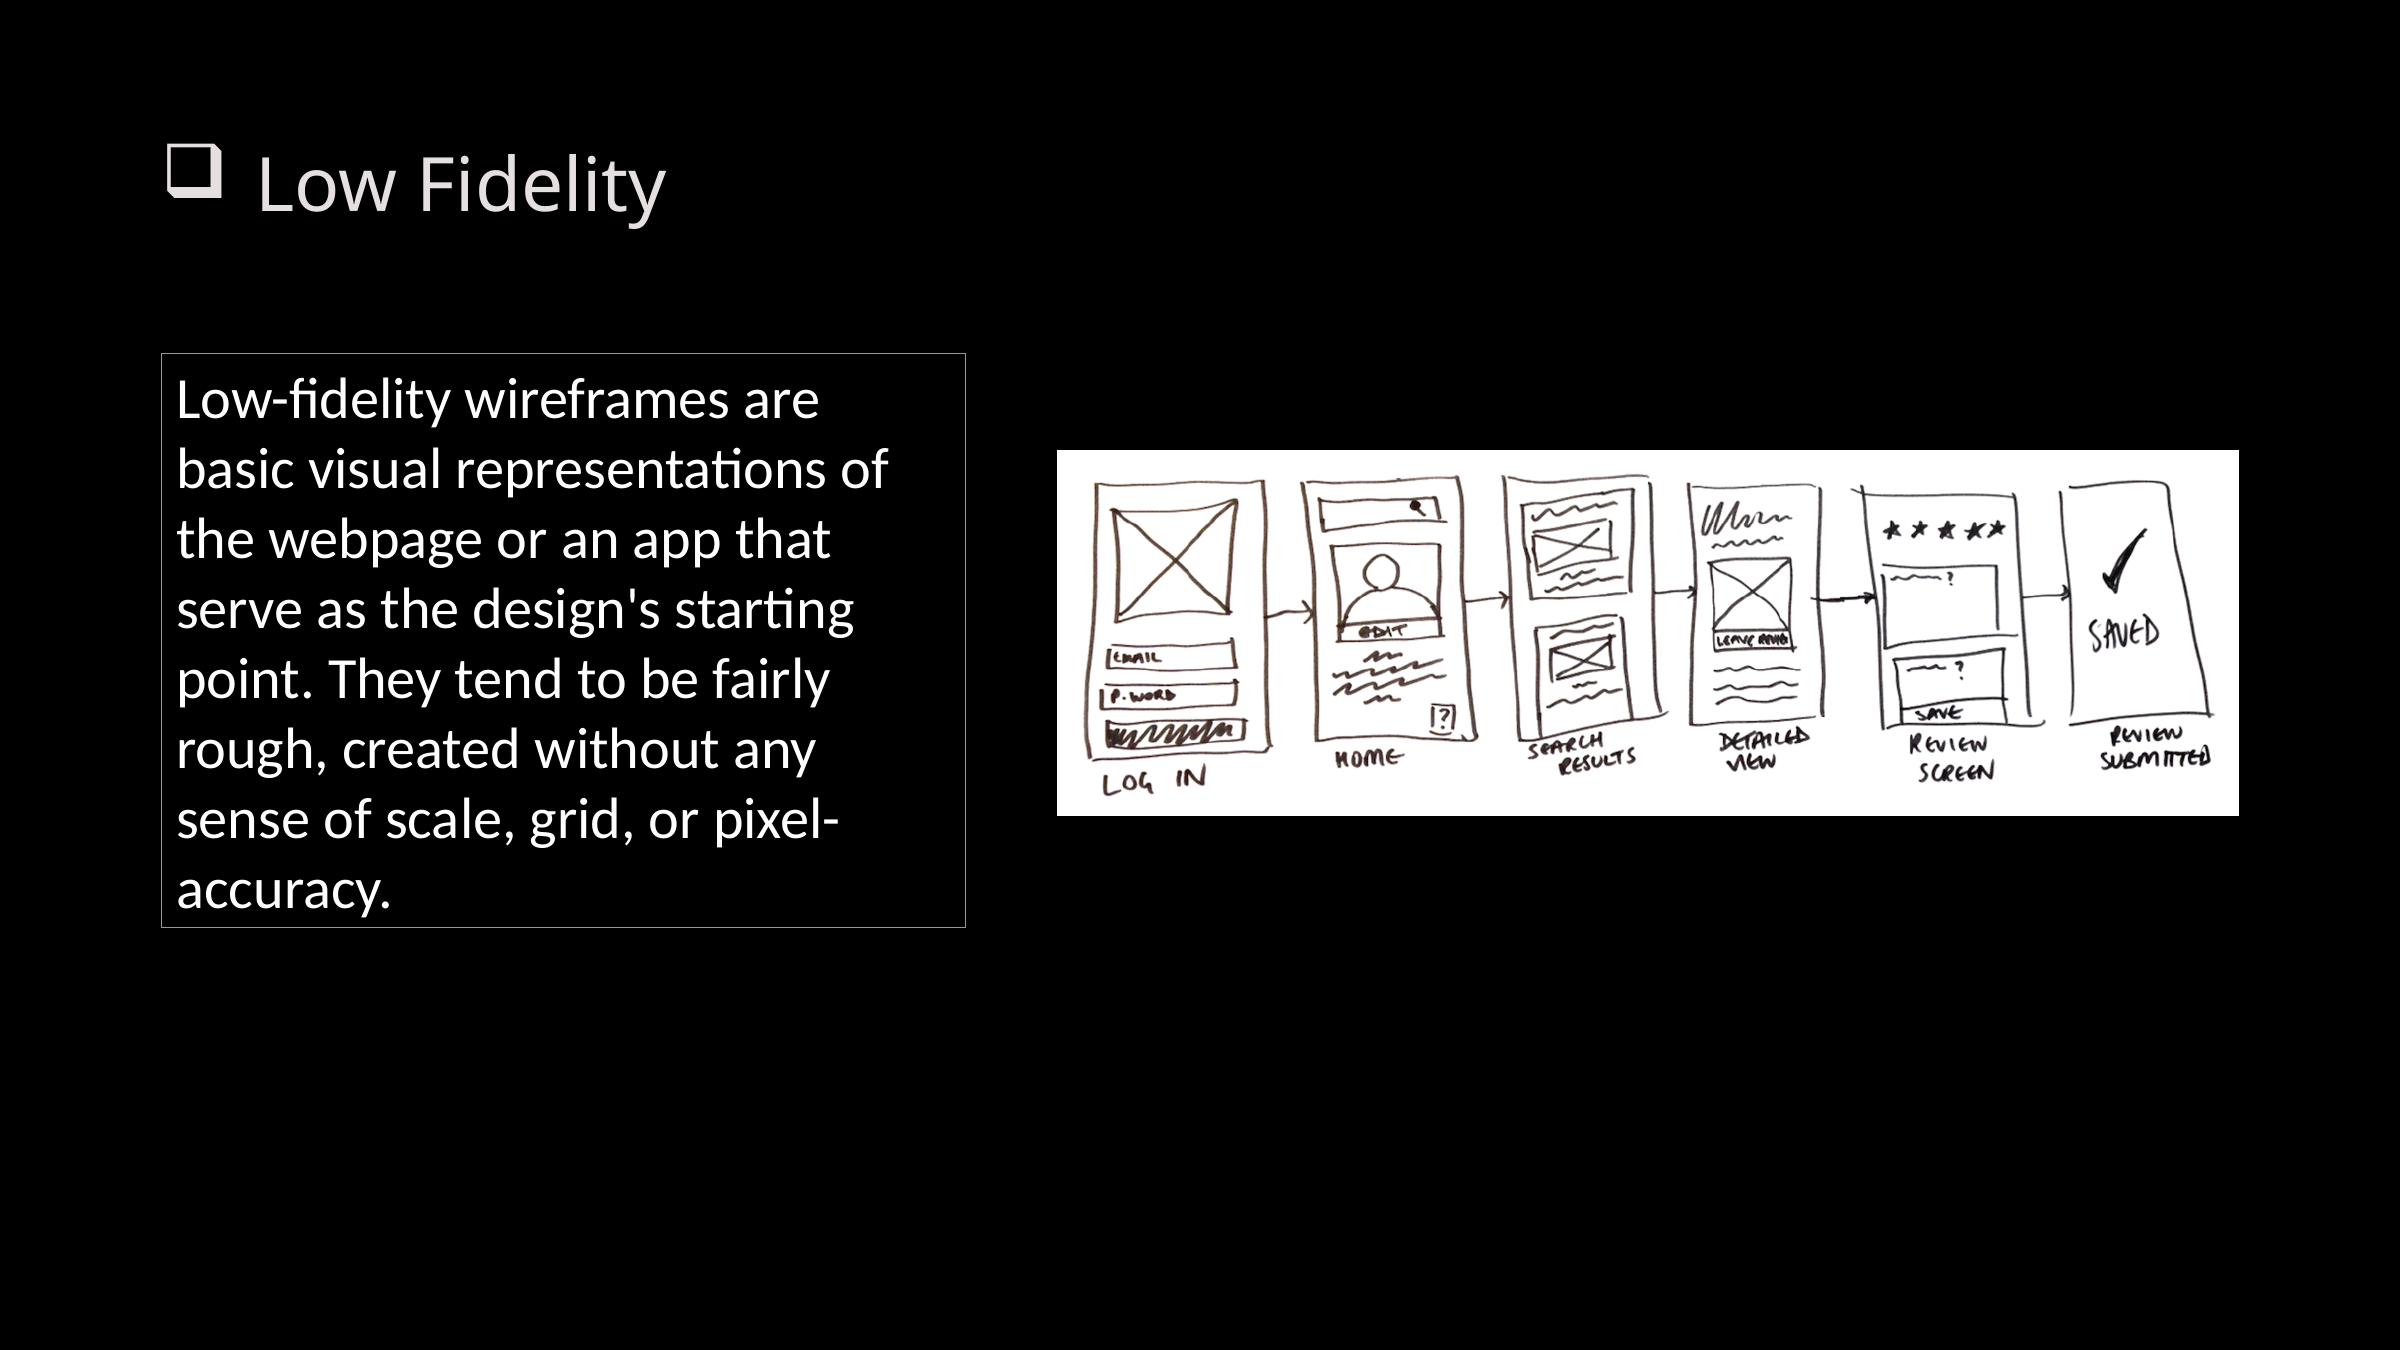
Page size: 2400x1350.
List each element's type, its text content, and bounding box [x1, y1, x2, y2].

text_box [530, 170, 913, 270]
text_box Low Fidelity [161, 168, 627, 227]
text_box Low-fidelity wireframes are basic visual representations of the webpage or an app that serve as the design's starting point. They tend to be fairly rough, created without any sense of scale, grid, or pixel- accuracy. [161, 353, 966, 928]
picture [1057, 450, 2239, 816]
